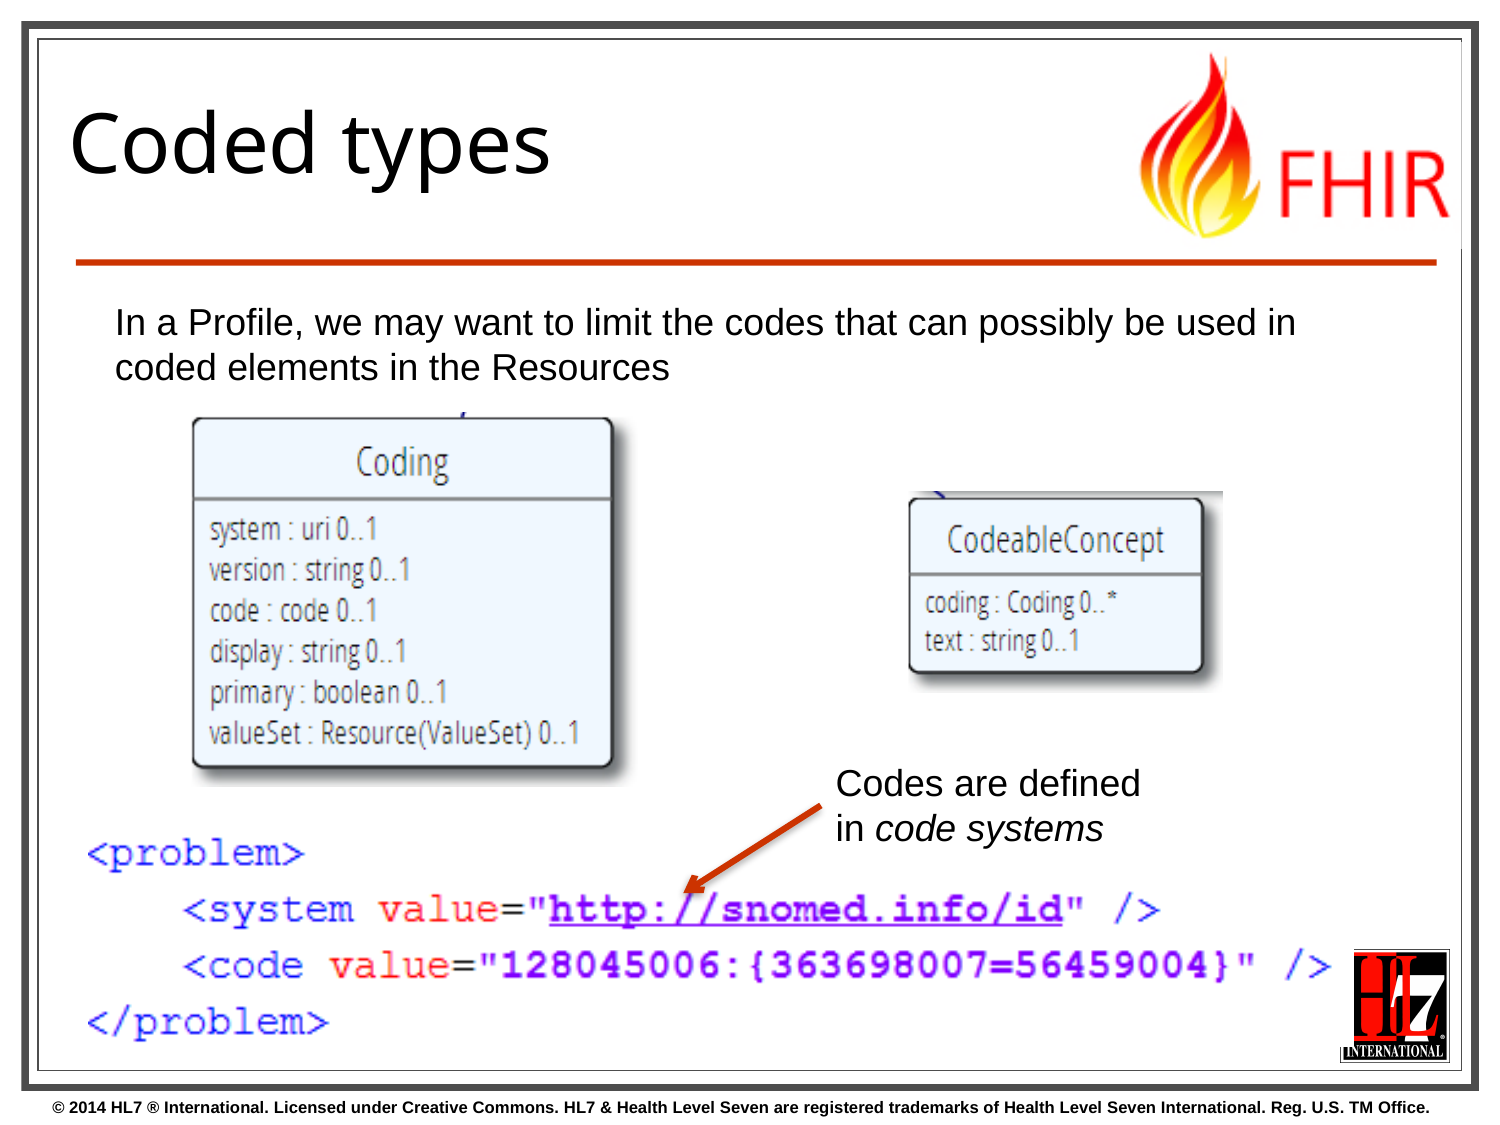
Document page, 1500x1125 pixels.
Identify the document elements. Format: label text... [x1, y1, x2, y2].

picture [182, 411, 638, 788]
title Coded types [53, 54, 1128, 244]
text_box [682, 805, 822, 894]
picture [899, 491, 1223, 693]
picture [88, 833, 1450, 1063]
picture [1128, 42, 1462, 249]
text_box Codes are defined in code systems [820, 751, 1188, 832]
text_box In a Profile, we may want to limit the codes that can possibly be used in coded elements in the Resources [100, 290, 1412, 396]
